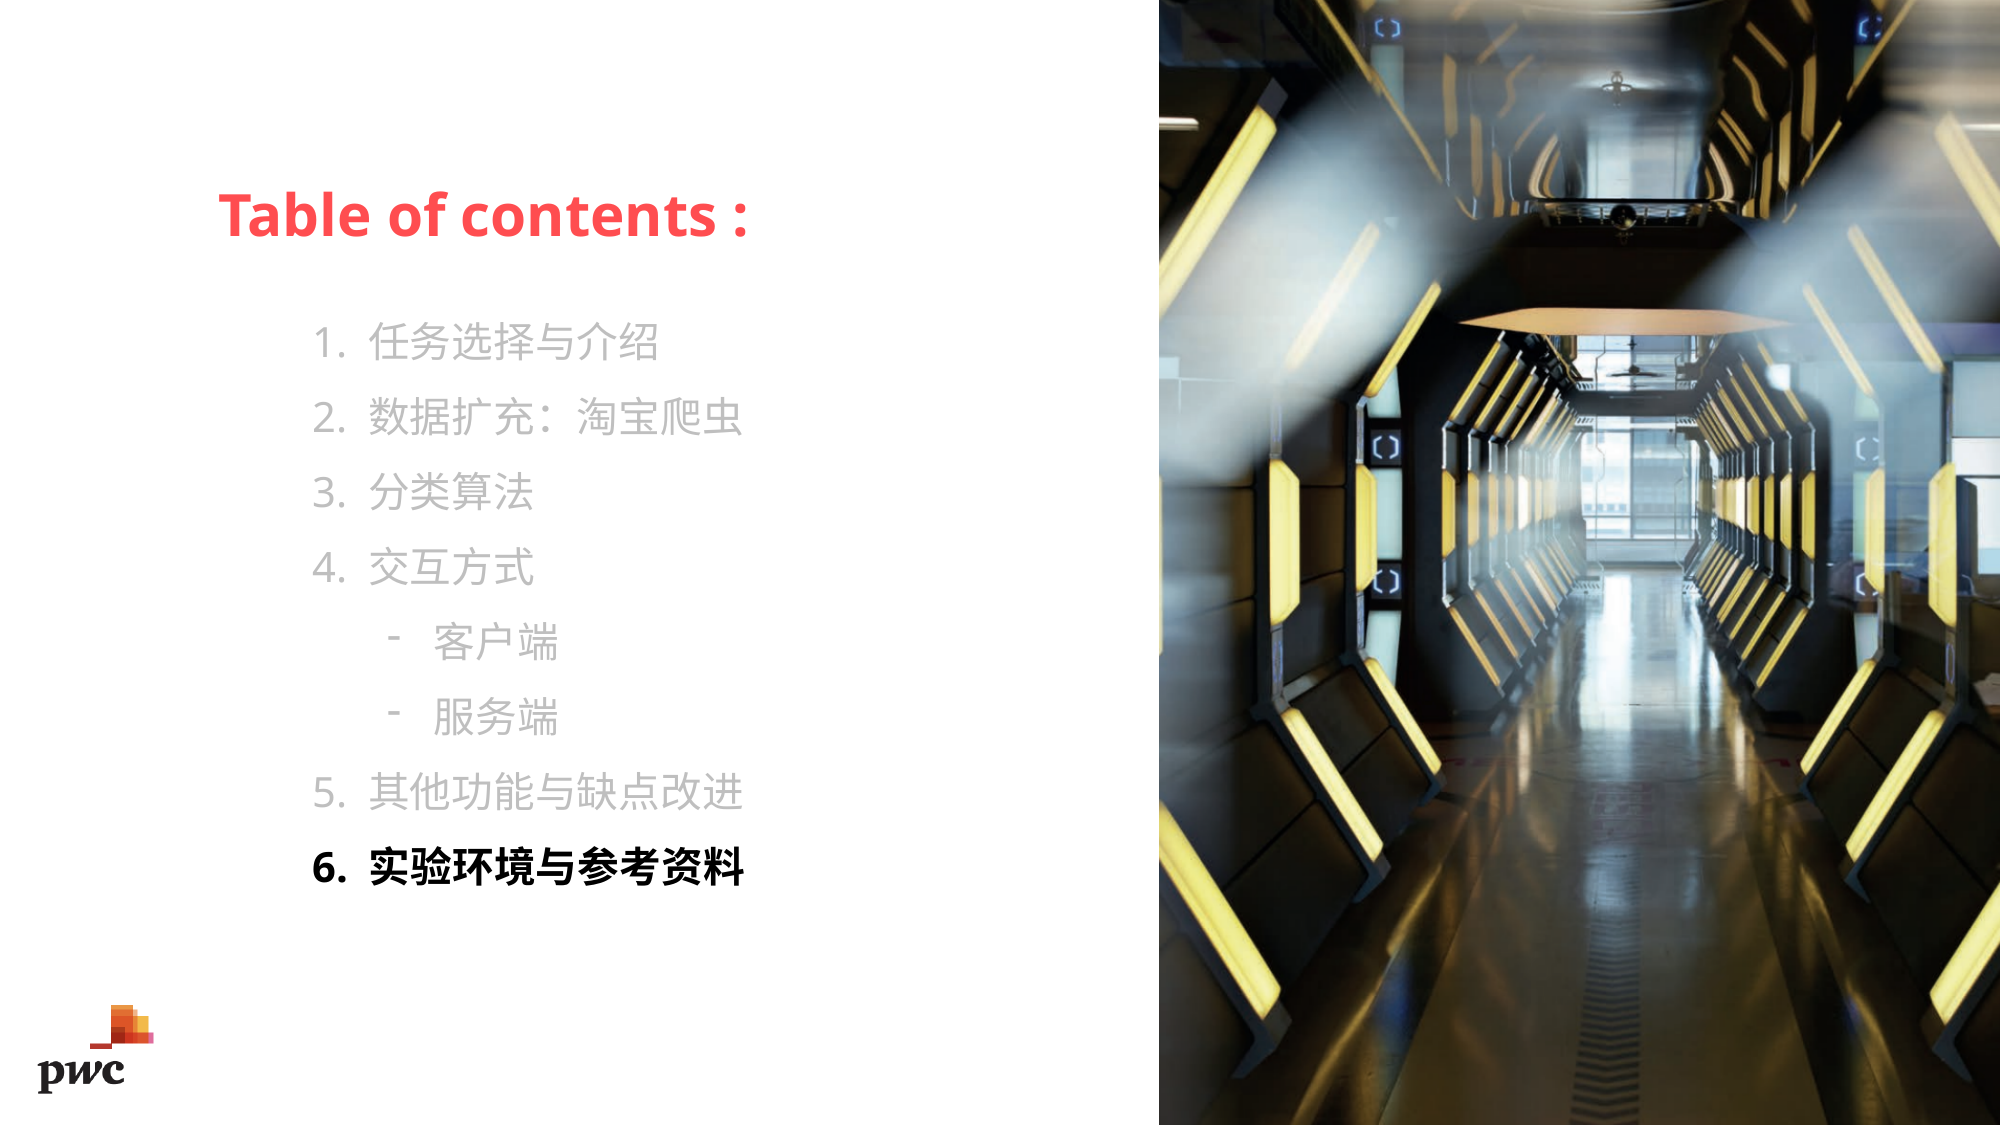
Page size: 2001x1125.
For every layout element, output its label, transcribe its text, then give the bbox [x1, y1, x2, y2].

picture [1159, 0, 2000, 1125]
text_box Table of contents : [203, 170, 780, 255]
text_box 1. 任务选择与介绍 2. 数据扩充：淘宝爬虫 3. 分类算法 4. 交互方式 客户端 服务端 5. 其他功能与缺点改进 6. 实验环境与参考资料 [297, 283, 1089, 948]
picture [23, 997, 161, 1104]
